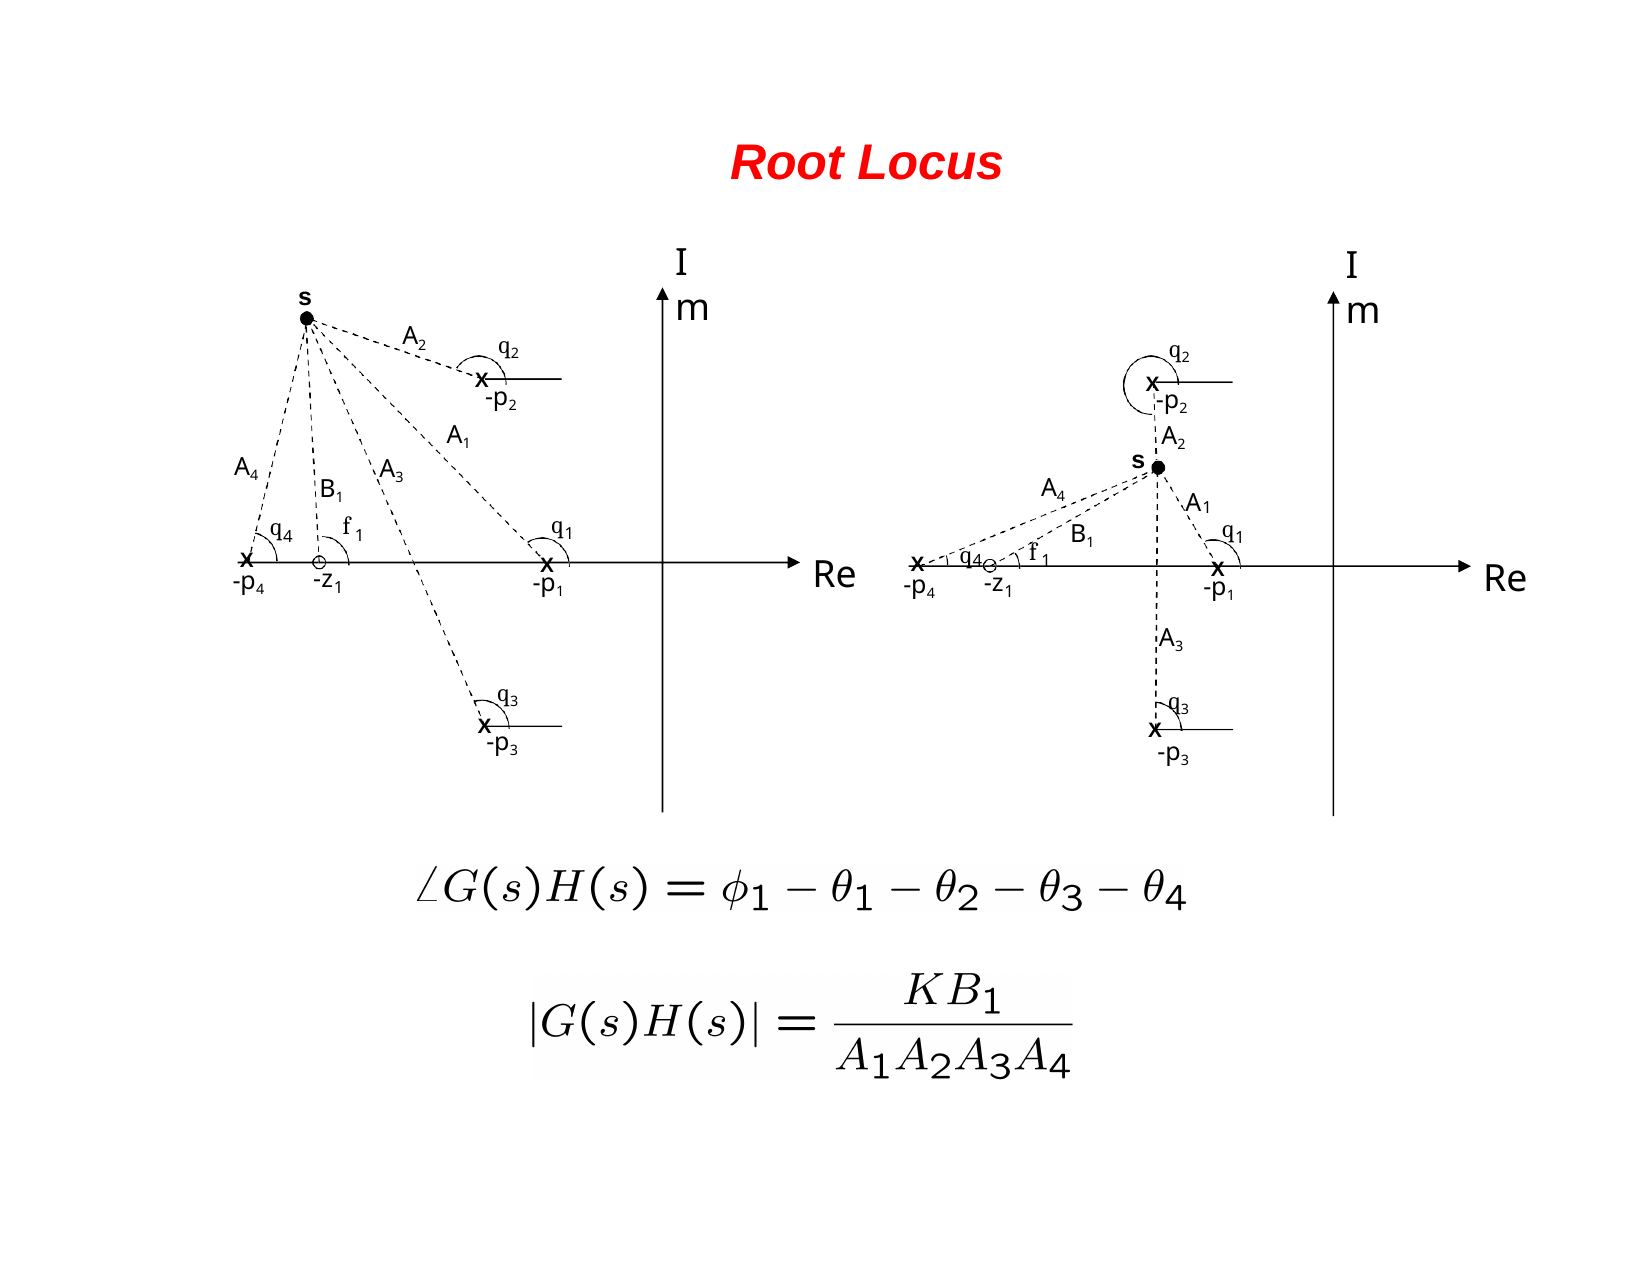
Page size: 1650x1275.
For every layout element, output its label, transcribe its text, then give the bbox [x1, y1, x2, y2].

text_box Re [1481, 551, 1534, 599]
text_box Im [1343, 239, 1390, 289]
text_box A4 [227, 448, 232, 484]
picture [532, 971, 1074, 1080]
text_box s [296, 277, 315, 285]
text_box Im [672, 235, 719, 285]
picture [417, 866, 1186, 911]
title Root Locus [728, 127, 1008, 343]
text_box Re [810, 547, 863, 595]
text_box X -p4 [897, 553, 903, 602]
text_box X -p4 [226, 549, 232, 598]
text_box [237, 287, 801, 813]
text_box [908, 290, 1472, 817]
